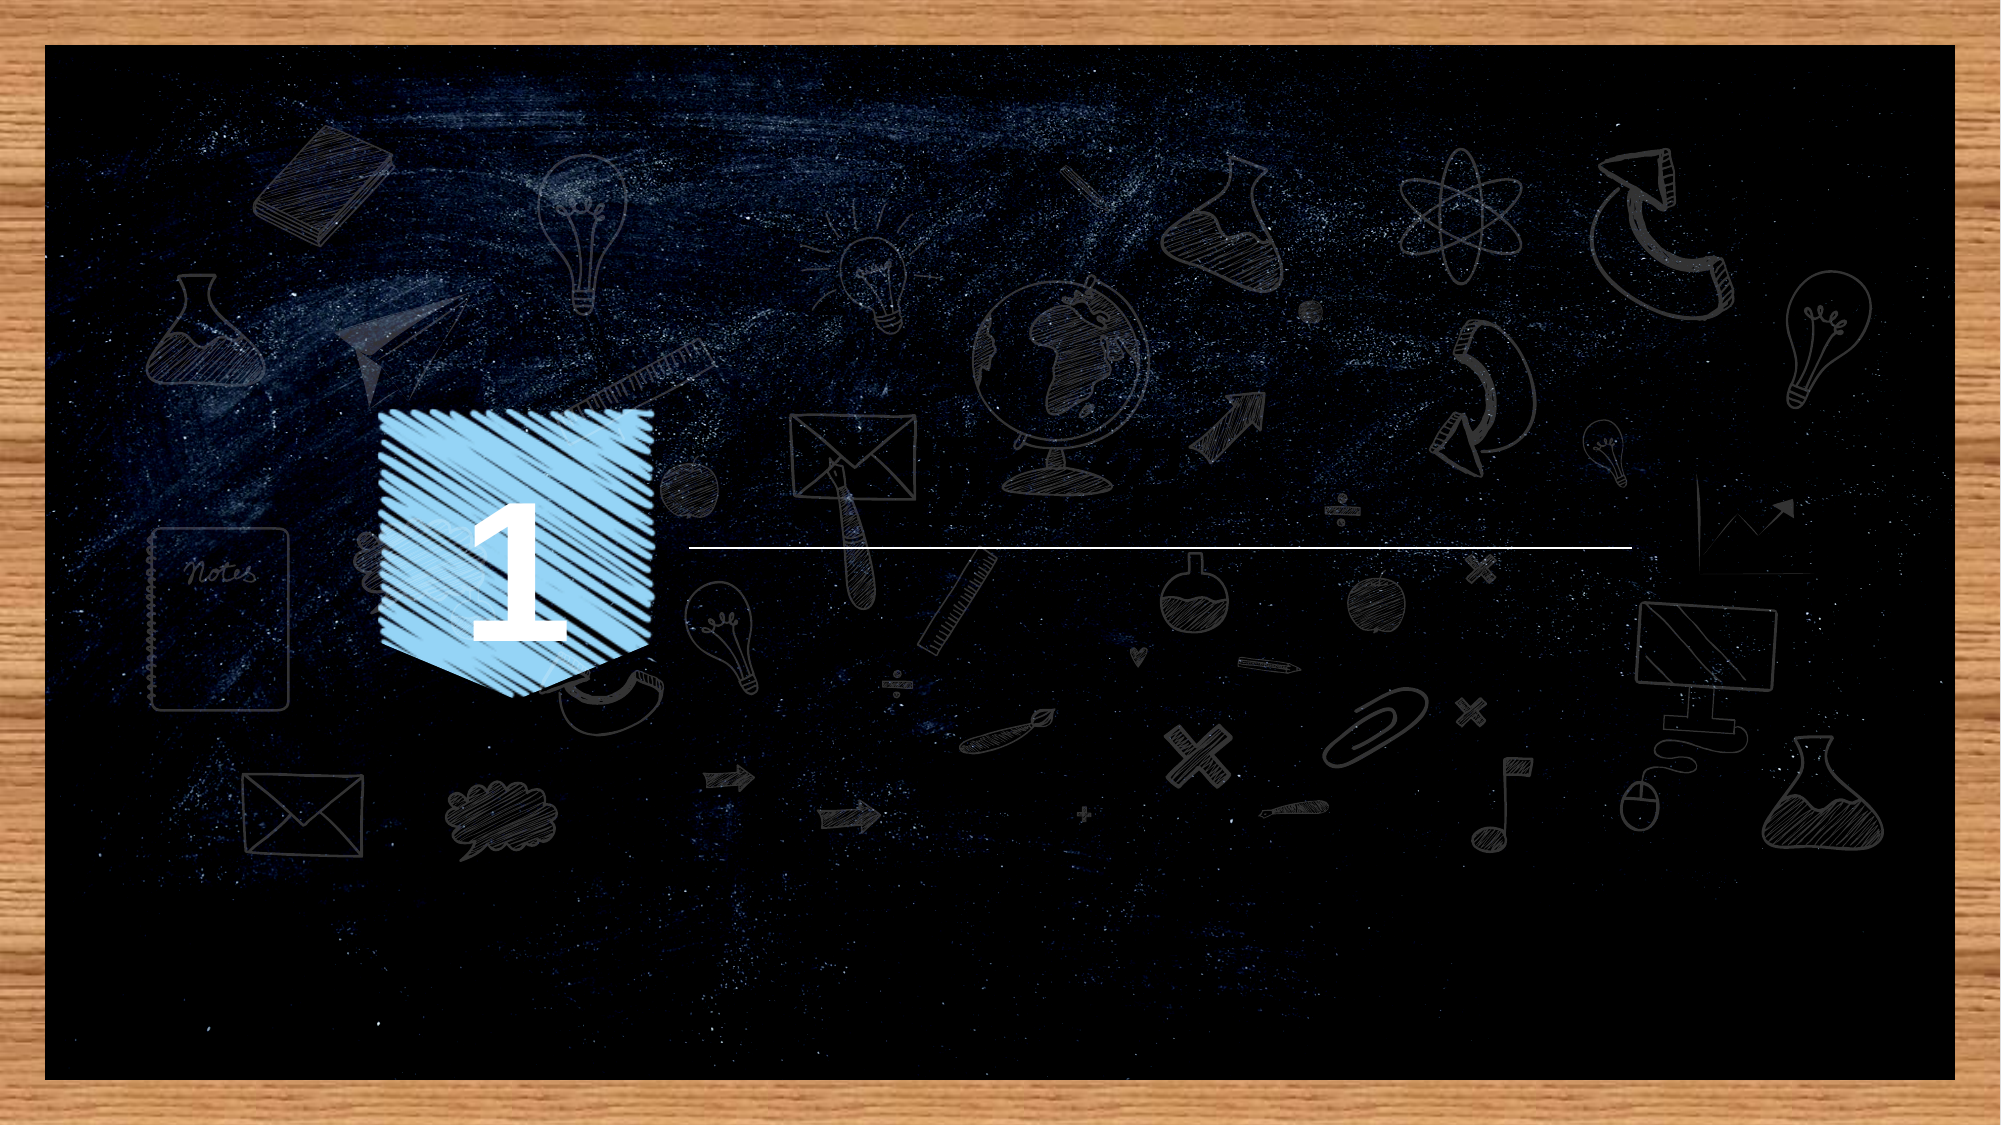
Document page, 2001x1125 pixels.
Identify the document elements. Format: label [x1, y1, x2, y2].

text_box [142, 125, 1886, 862]
picture [46, 46, 1954, 1079]
text_box [0, 0, 2000, 1125]
